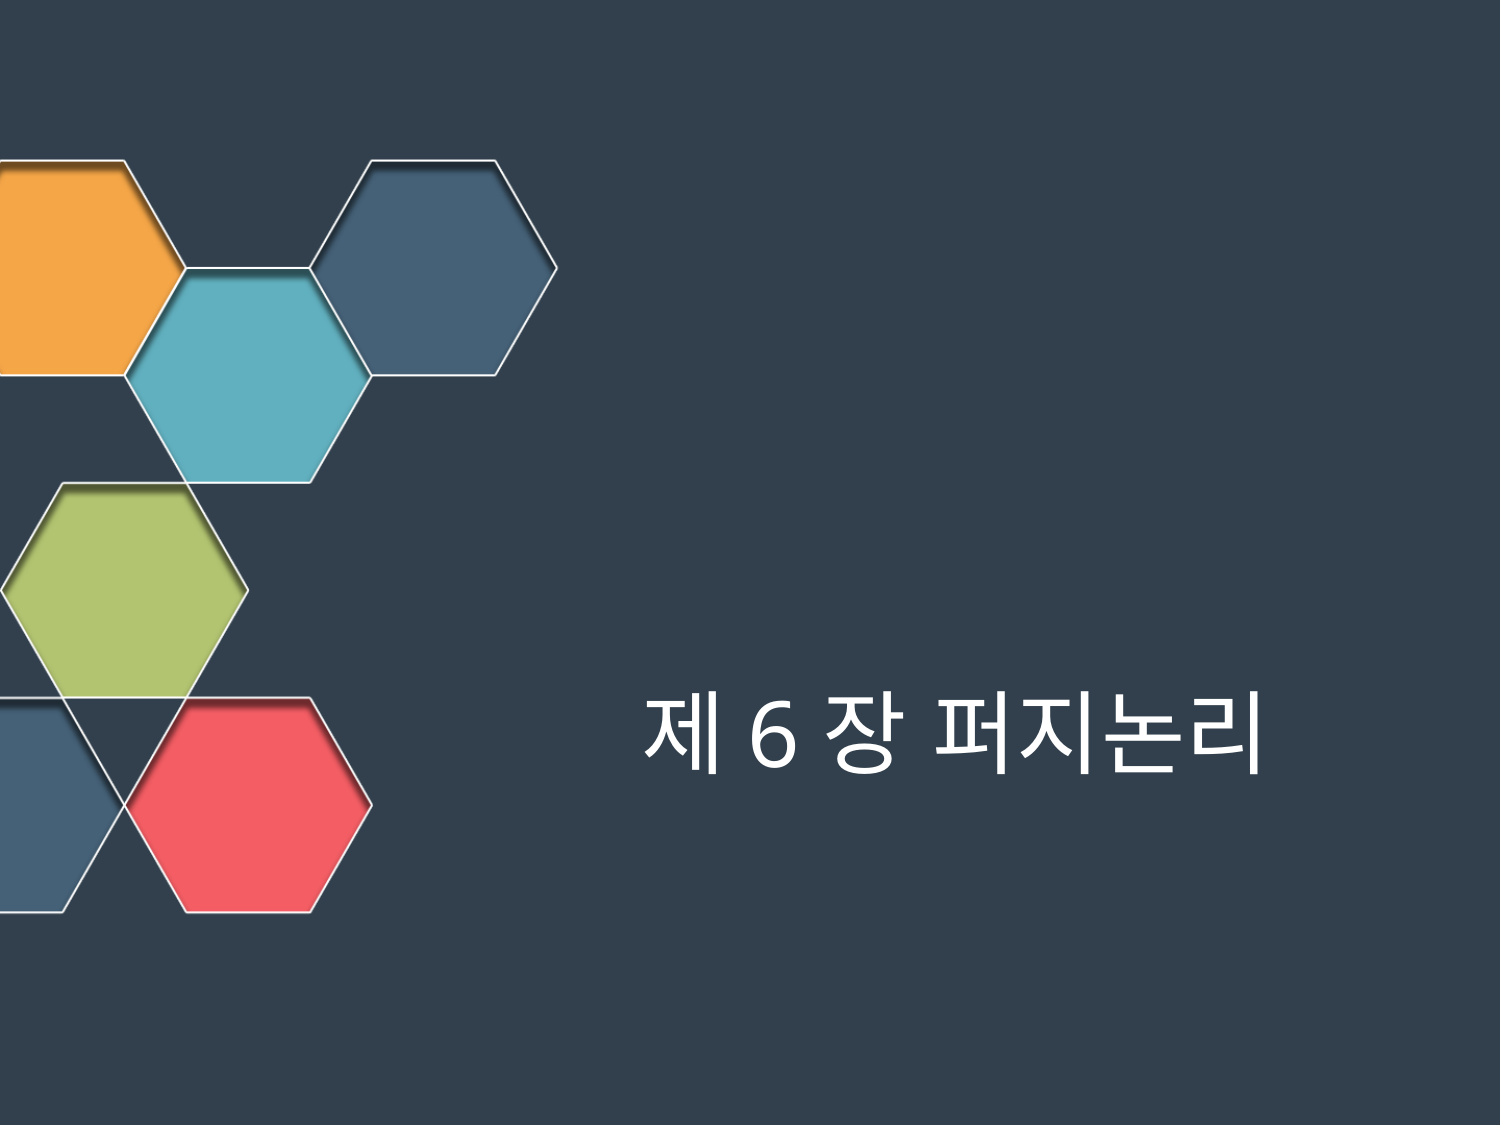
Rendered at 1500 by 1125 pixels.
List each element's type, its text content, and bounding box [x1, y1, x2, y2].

text_box 제6장 퍼지논리 [437, 668, 1500, 969]
picture [0, 0, 1500, 1125]
